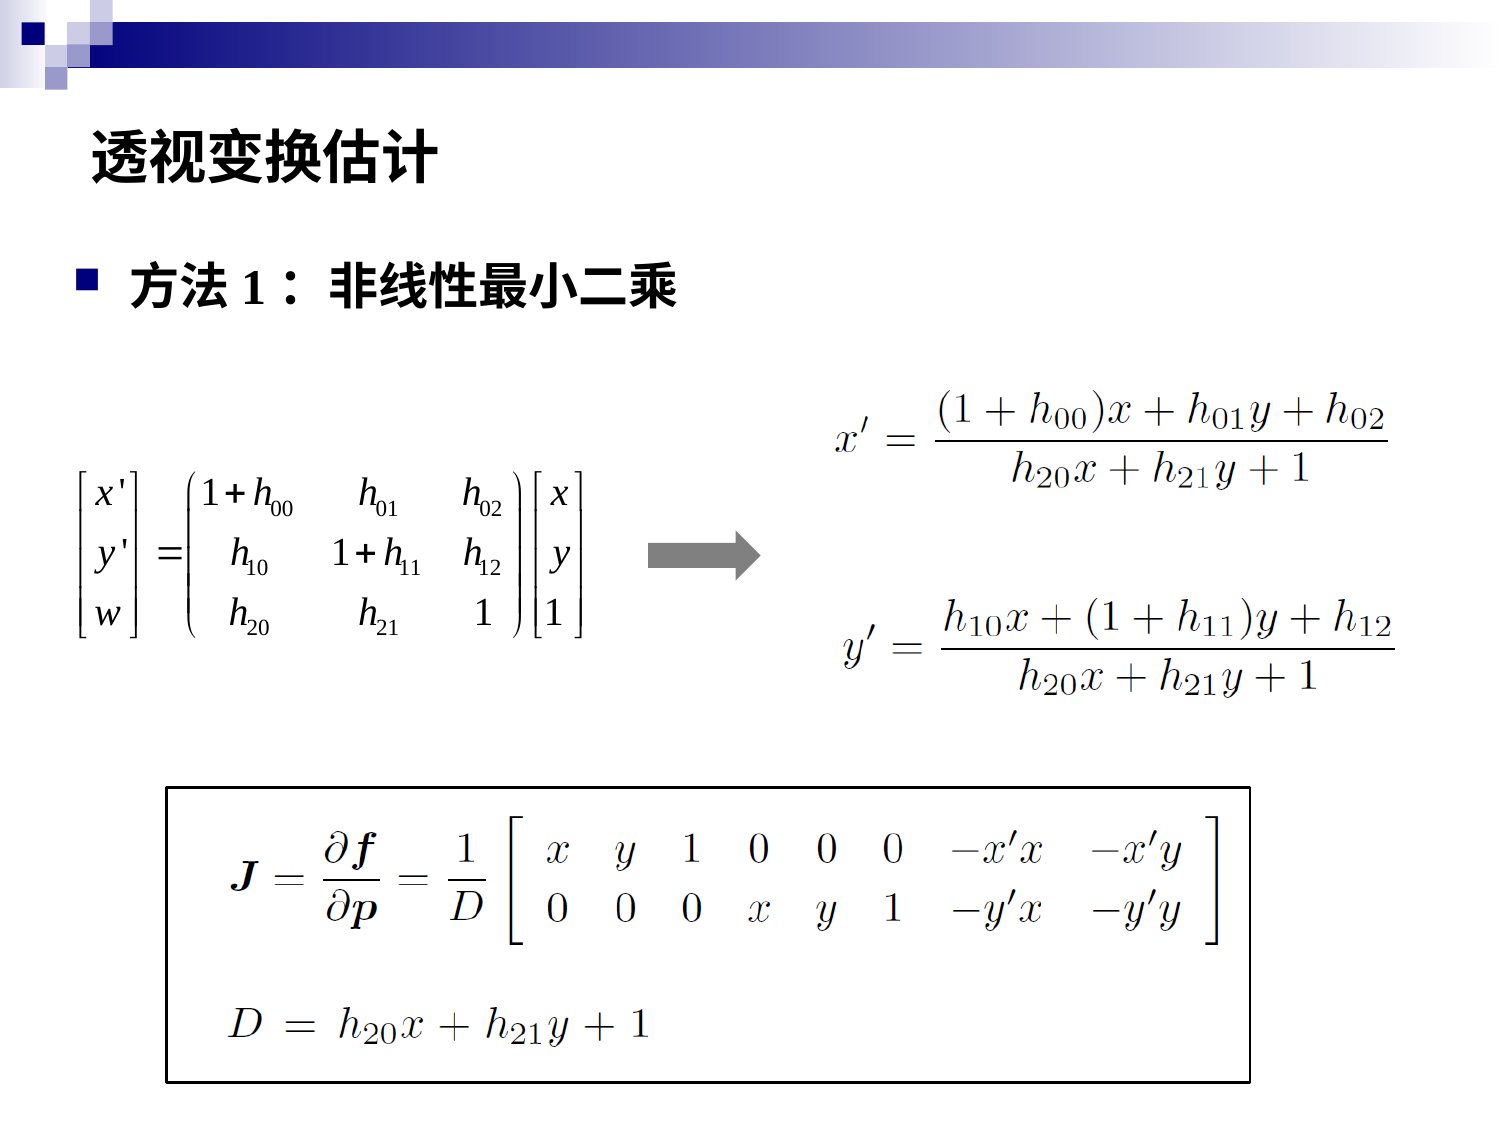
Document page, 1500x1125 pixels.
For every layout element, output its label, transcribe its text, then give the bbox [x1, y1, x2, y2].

title 透视变换估计 [75, 75, 1442, 235]
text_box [69, 462, 599, 649]
picture [218, 799, 1228, 953]
text_box [166, 787, 1250, 1083]
picture [224, 992, 657, 1056]
picture [836, 598, 1399, 709]
list 方法1：非线性最小二乘 [58, 246, 1213, 413]
text_box [648, 530, 761, 581]
picture [817, 380, 1395, 505]
